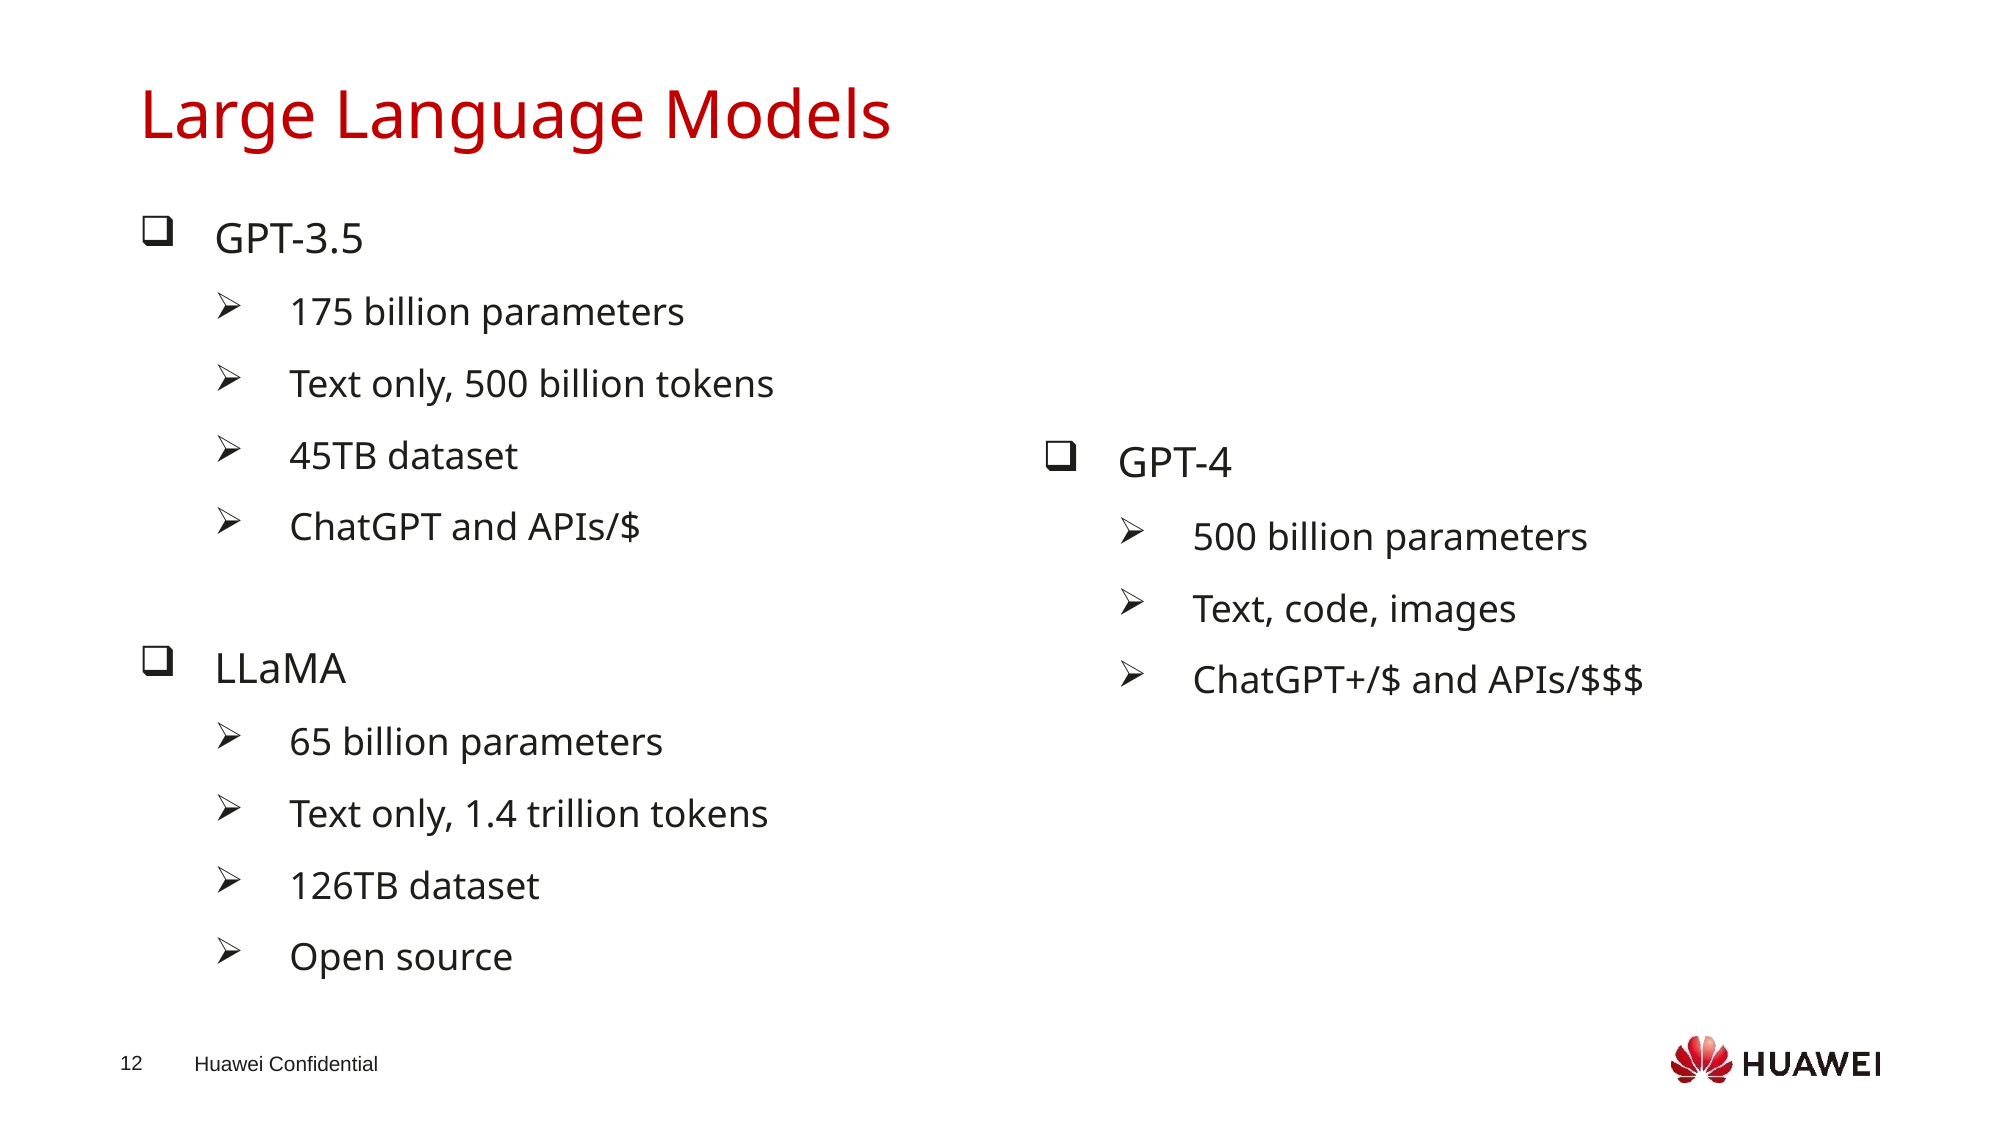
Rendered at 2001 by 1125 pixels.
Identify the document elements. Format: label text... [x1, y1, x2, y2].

picture [1671, 1036, 1880, 1083]
text_box GPT-3.5 175 billion parameters Text only, 500 billion tokens 45TB dataset ChatGPT and APIs/$ LLaMA 65 billion parameters Text only, 1.4 trillion tokens 126TB dataset Open source [124, 182, 894, 986]
text_box GPT-4 500 billion parameters Text, code, images ChatGPT+/$ and APIs/$$$ [1027, 407, 1797, 852]
text_box Large Language Models [124, 64, 2000, 160]
